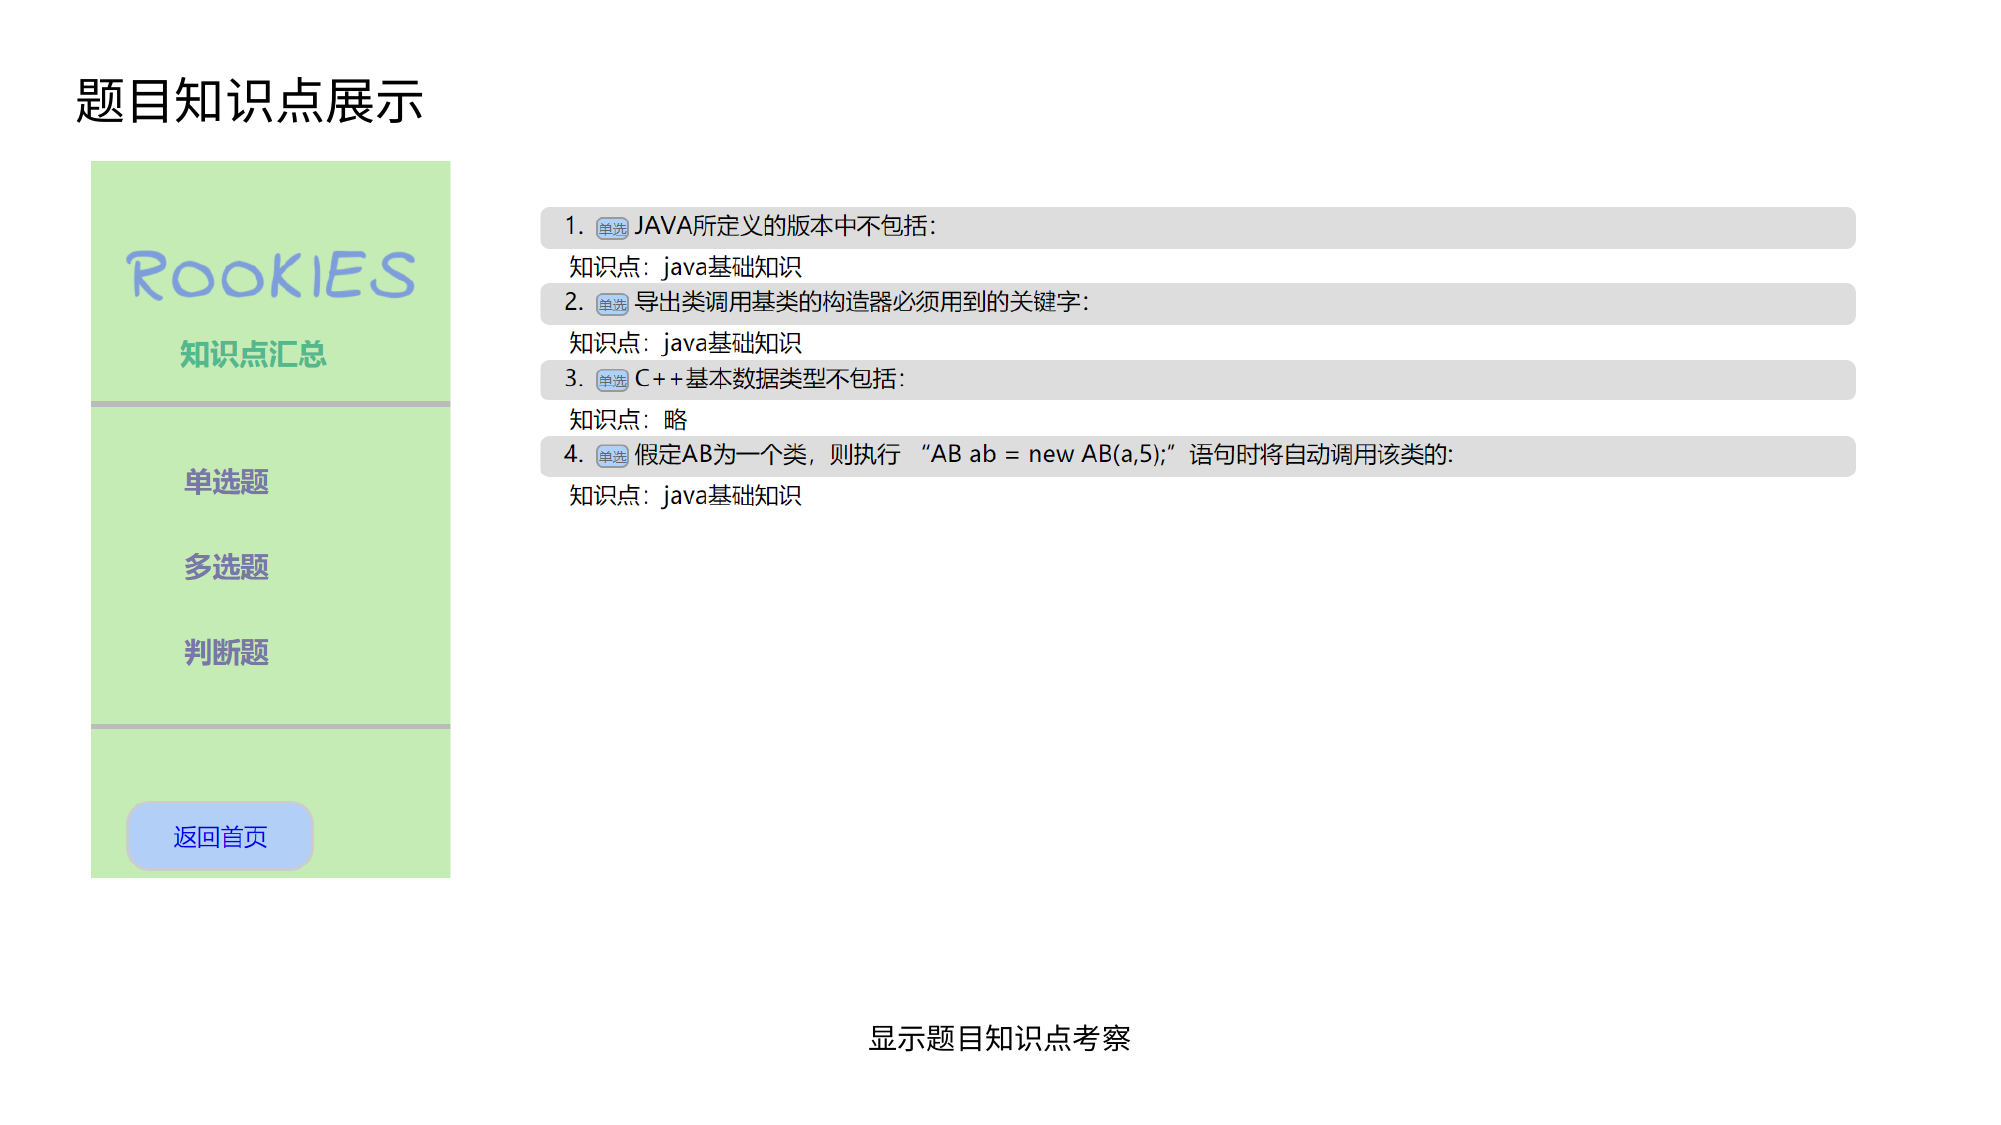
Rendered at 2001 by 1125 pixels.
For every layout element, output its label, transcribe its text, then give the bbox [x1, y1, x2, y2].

subtitle 题目知识点展示 [0, 61, 527, 125]
text_box 显示题目知识点考察 [853, 1002, 1147, 1063]
picture [91, 161, 1890, 878]
